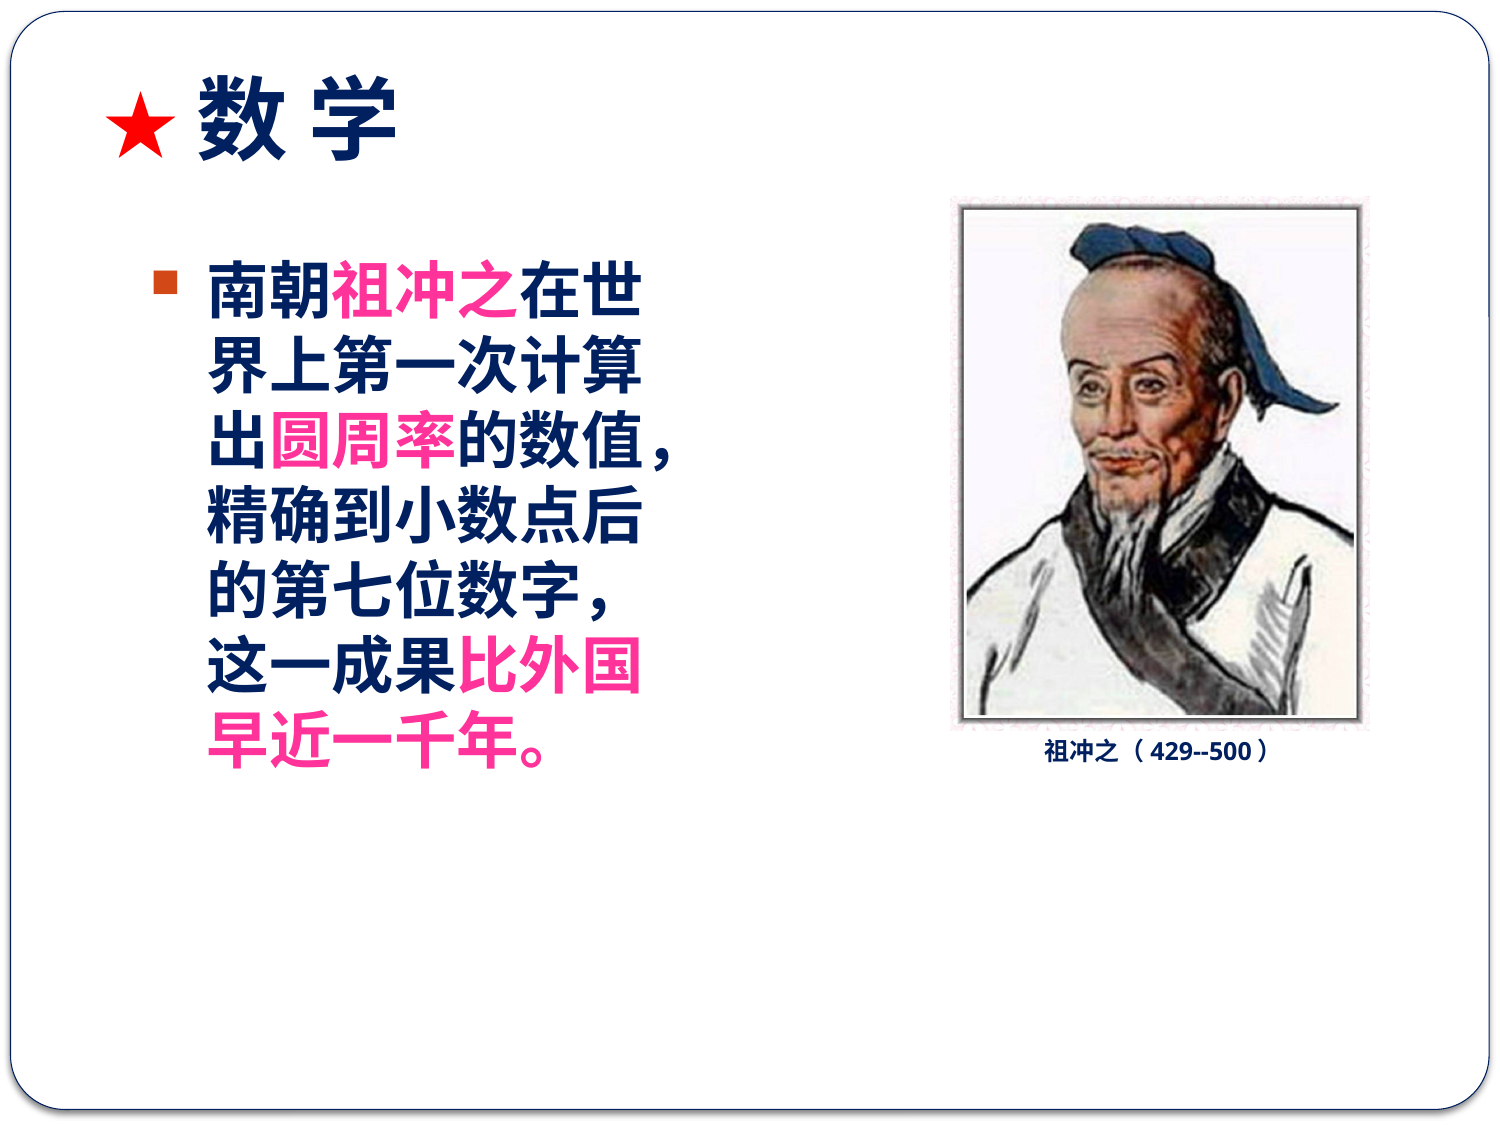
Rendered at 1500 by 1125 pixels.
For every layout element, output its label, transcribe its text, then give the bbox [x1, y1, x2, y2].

text_box 南朝祖冲之在世界上第一次计算出圆周率的数值，精确到小数点后的第七位数字，这一成果比外国早近一千年。 [135, 243, 674, 835]
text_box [950, 195, 1370, 774]
text_box ★数 学 [88, 54, 532, 180]
